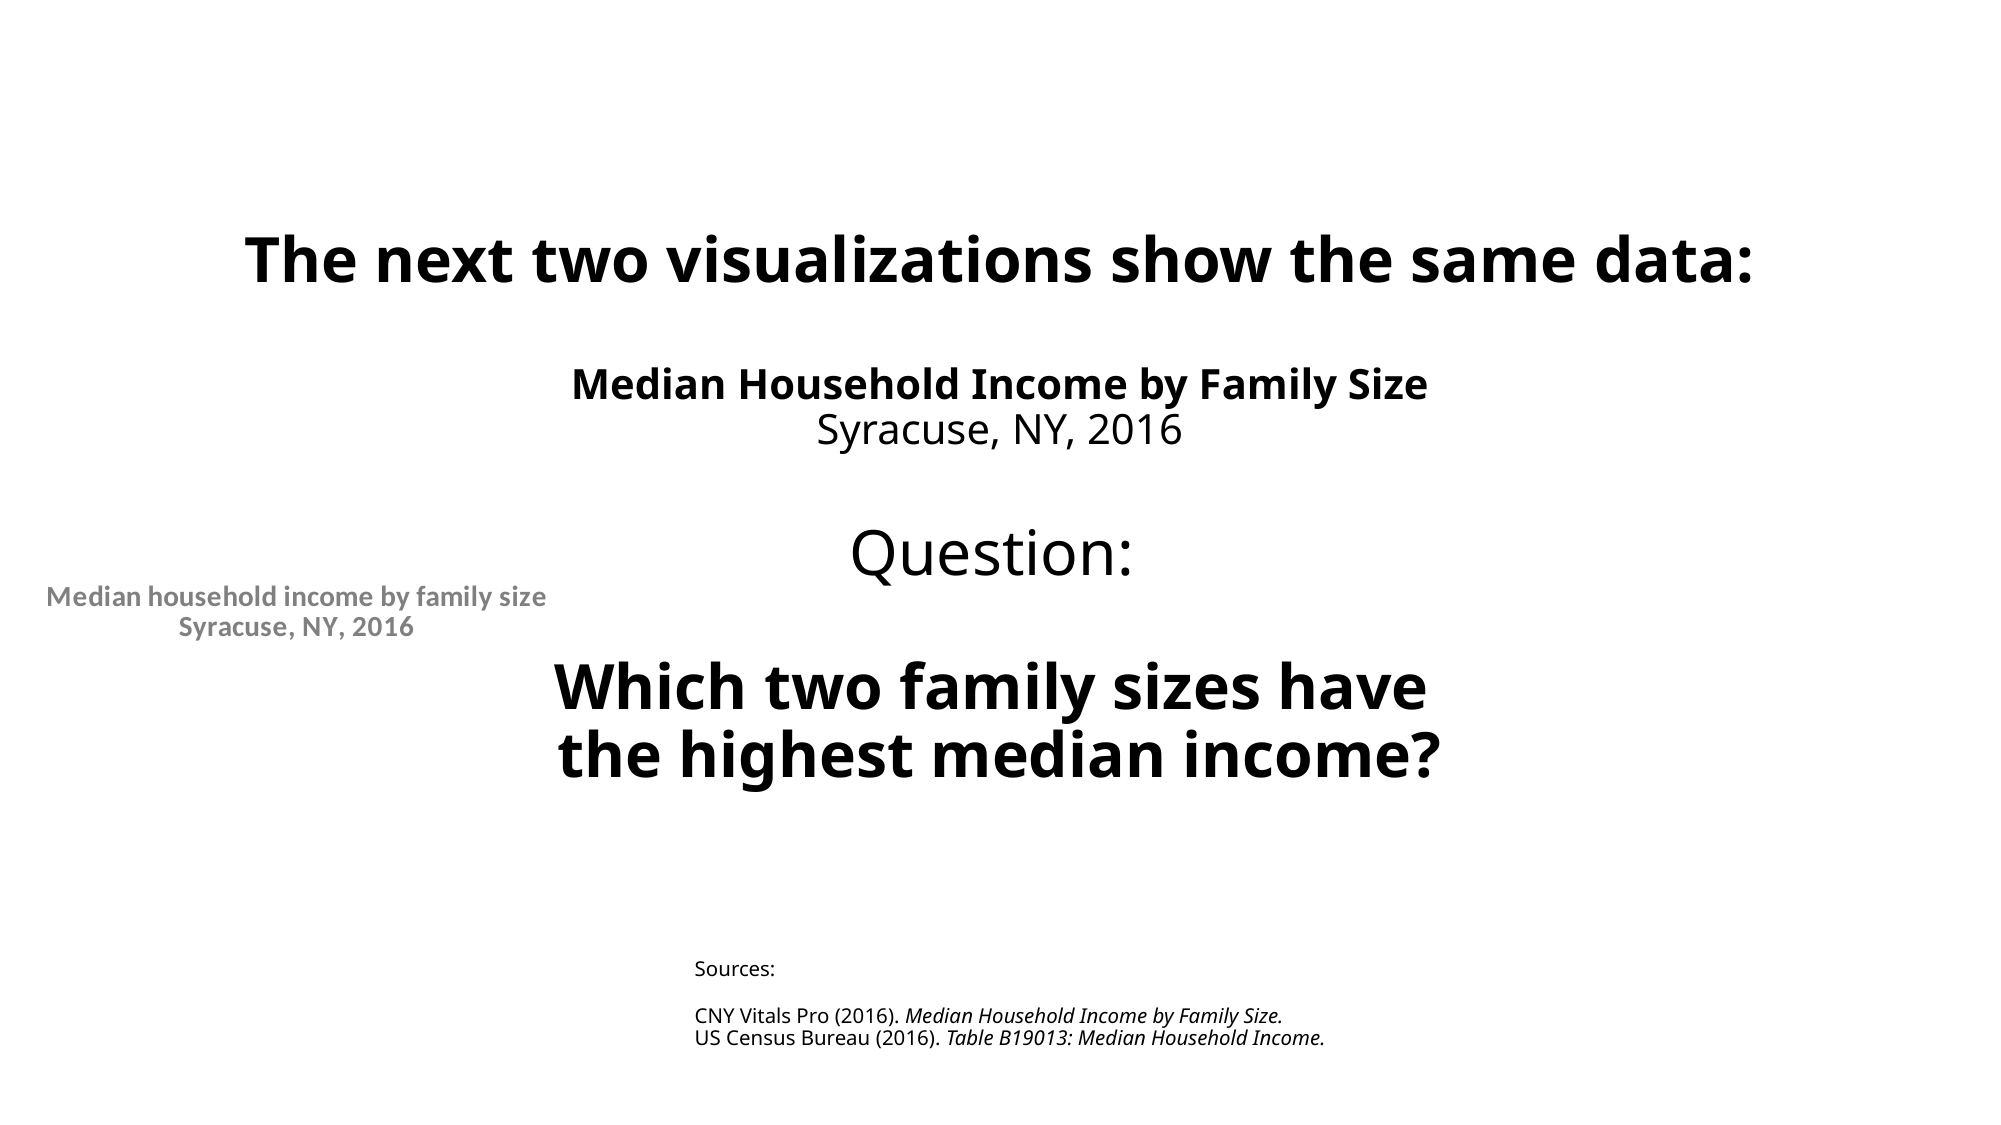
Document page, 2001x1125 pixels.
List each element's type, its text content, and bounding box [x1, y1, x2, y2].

text_box Sources: CNY Vitals Pro (2016). Median Household Income by Family Size. US Census Bureau (2016). Table B19013: Median Household Income. [1043, 950, 1407, 1059]
title The next two visualizations show the same data: Median Household Income by Family Size Syracuse, NY, 2016 Question: Which two family sizes have the highest median income? [157, 219, 1843, 801]
chart [11, 572, 1043, 1124]
